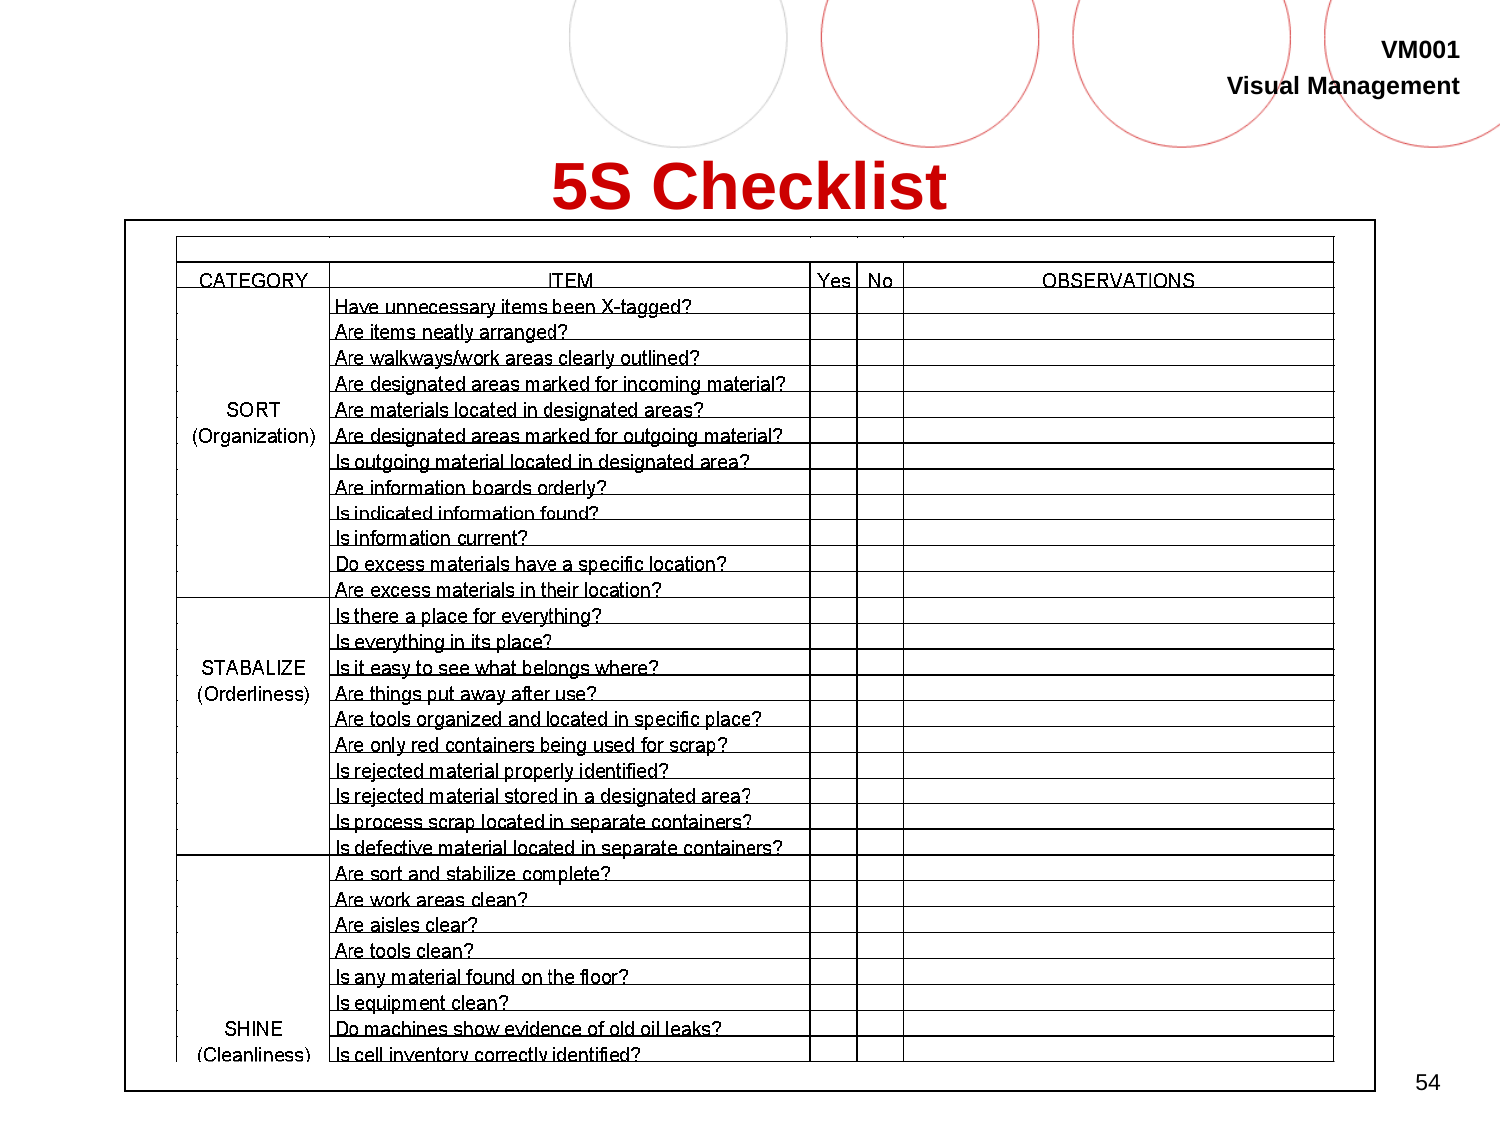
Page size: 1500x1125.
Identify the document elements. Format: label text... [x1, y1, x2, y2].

picture [568, 0, 1500, 149]
title 5S Checklist [87, 155, 1413, 238]
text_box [124, 220, 1376, 1091]
